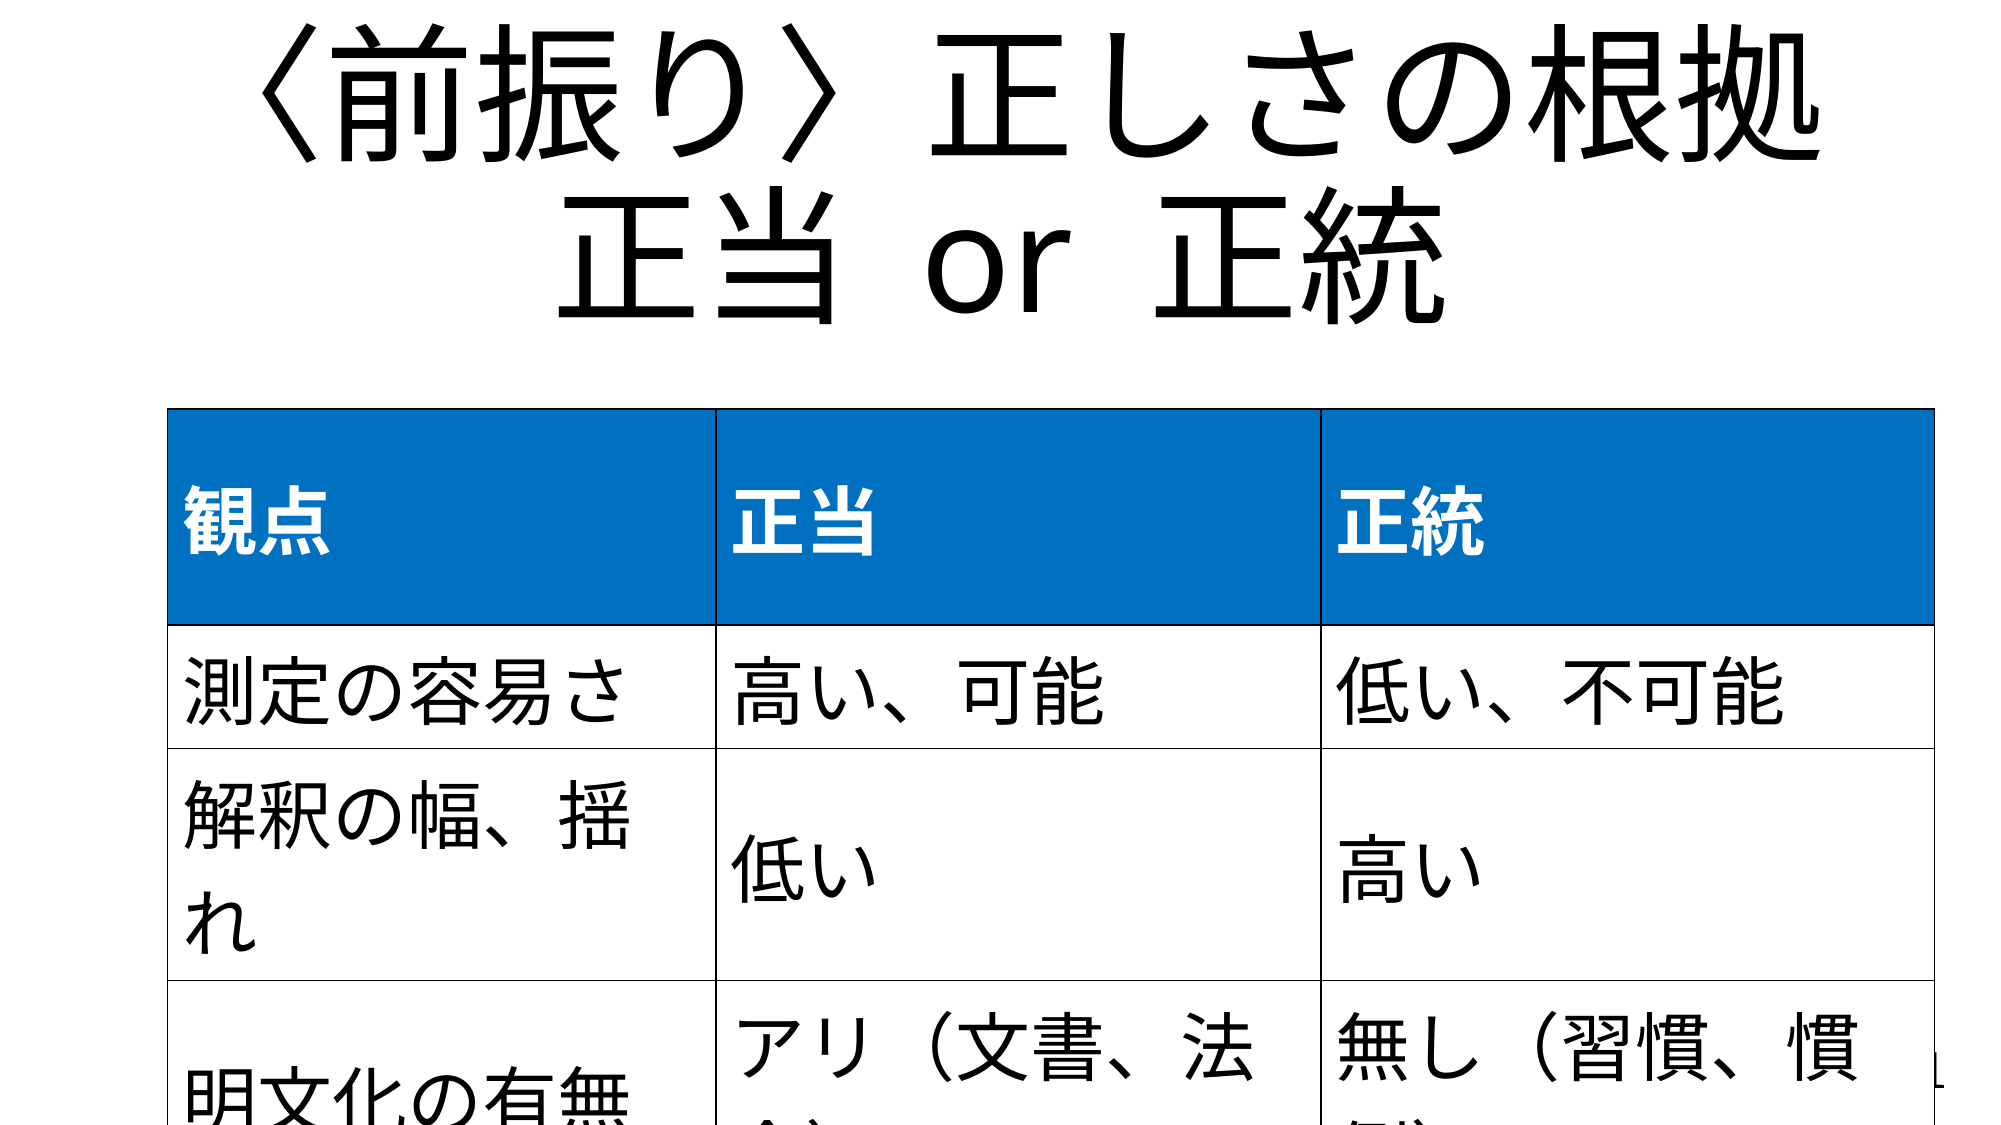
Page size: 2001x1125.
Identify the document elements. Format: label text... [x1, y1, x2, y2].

table_cell 測定の容易さ [168, 626, 715, 748]
table_cell 高い、可能 [717, 626, 1320, 748]
table_header 正当 [717, 410, 1320, 624]
table_cell アリ（文書、法令） [717, 981, 1320, 1125]
table_cell 高い [1322, 749, 1934, 980]
slide_number 31 [1935, 1042, 1964, 1103]
title 〈前振り〉正しさの根拠 正当 or 正統 [137, 0, 1863, 367]
table_cell 明文化の有無 [168, 981, 715, 1125]
table_cell 解釈の幅、揺れ [168, 749, 715, 980]
table_cell 低い、不可能 [1322, 626, 1934, 748]
table_header 正統 [1322, 410, 1934, 624]
table_cell 無し（習慣、慣例） [1322, 981, 1934, 1125]
table_cell 低い [717, 749, 1320, 980]
table_header 観点 [168, 410, 715, 624]
